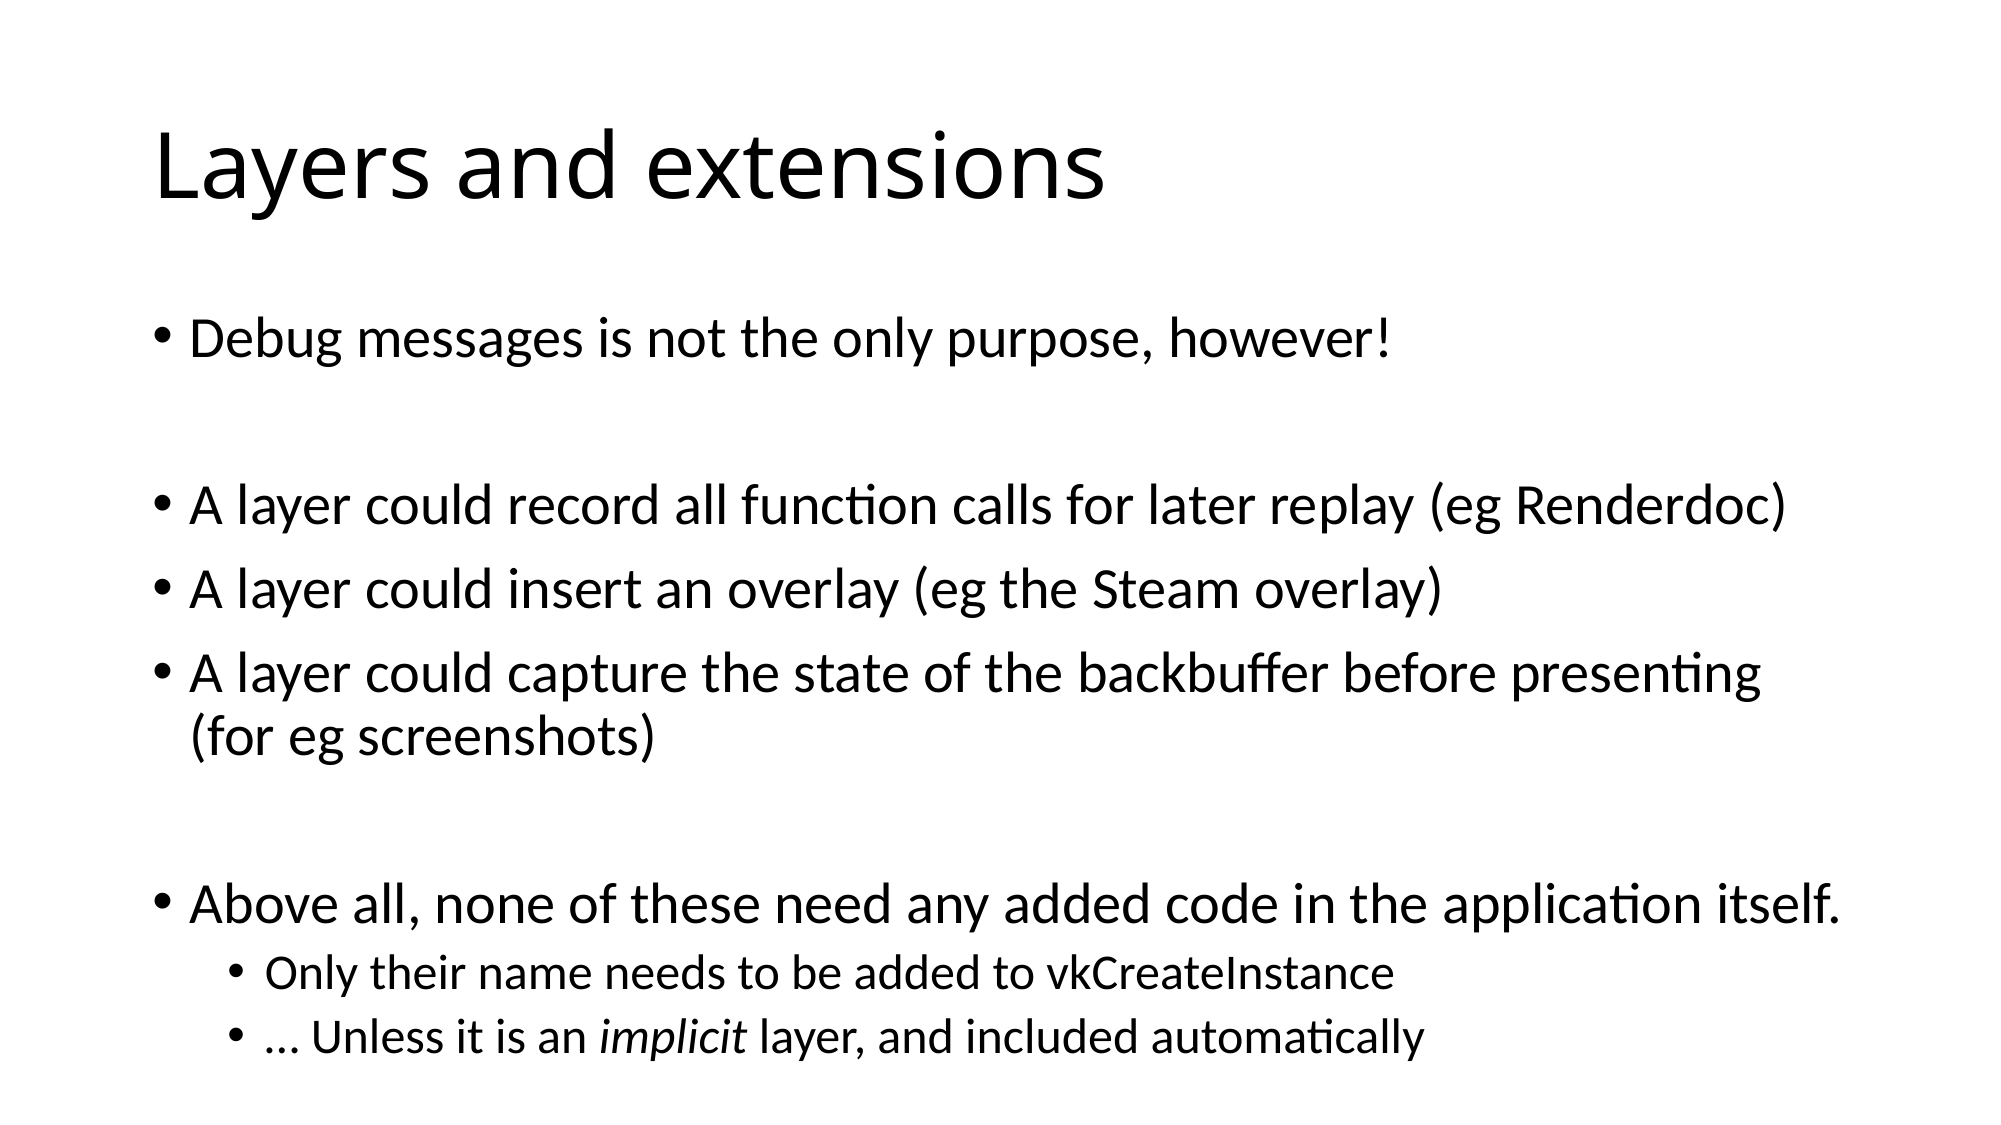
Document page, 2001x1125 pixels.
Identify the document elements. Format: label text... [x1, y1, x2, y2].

list Debug messages is not the only purpose, however! A layer could record all function calls for later replay (eg Renderdoc) A layer could insert an overlay (eg the Steam overlay) A layer could capture the state of the backbuffer before presenting (for eg screenshots) Above all, none of these need any added code in the application itself. Only their name needs to be added to vkCreateInstance … Unless it is an implicit layer, and included automatically [137, 299, 1863, 1086]
title Layers and extensions [137, 59, 1863, 278]
